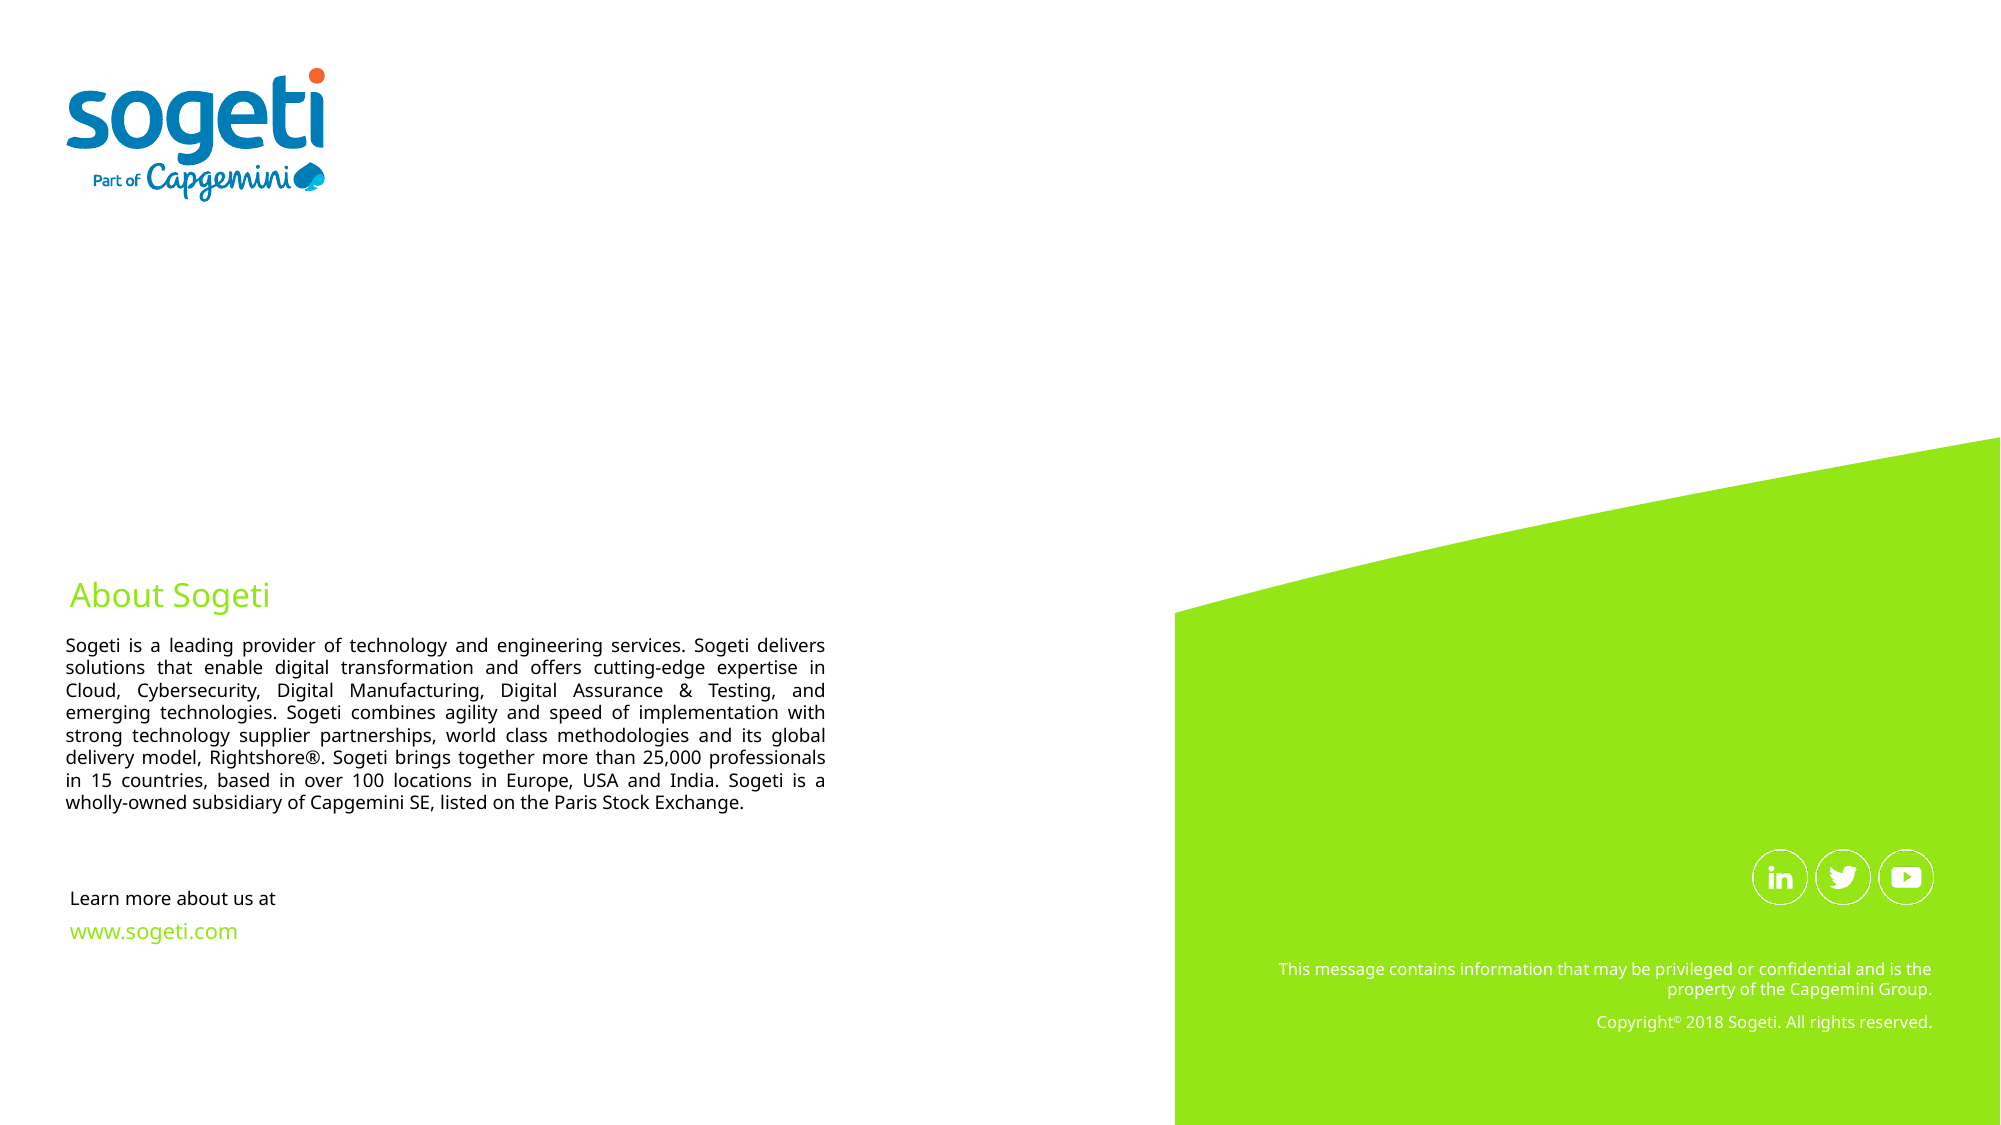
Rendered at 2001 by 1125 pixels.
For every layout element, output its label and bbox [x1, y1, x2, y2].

picture [1878, 849, 1934, 905]
picture [1752, 849, 1808, 905]
picture [1815, 849, 1871, 905]
